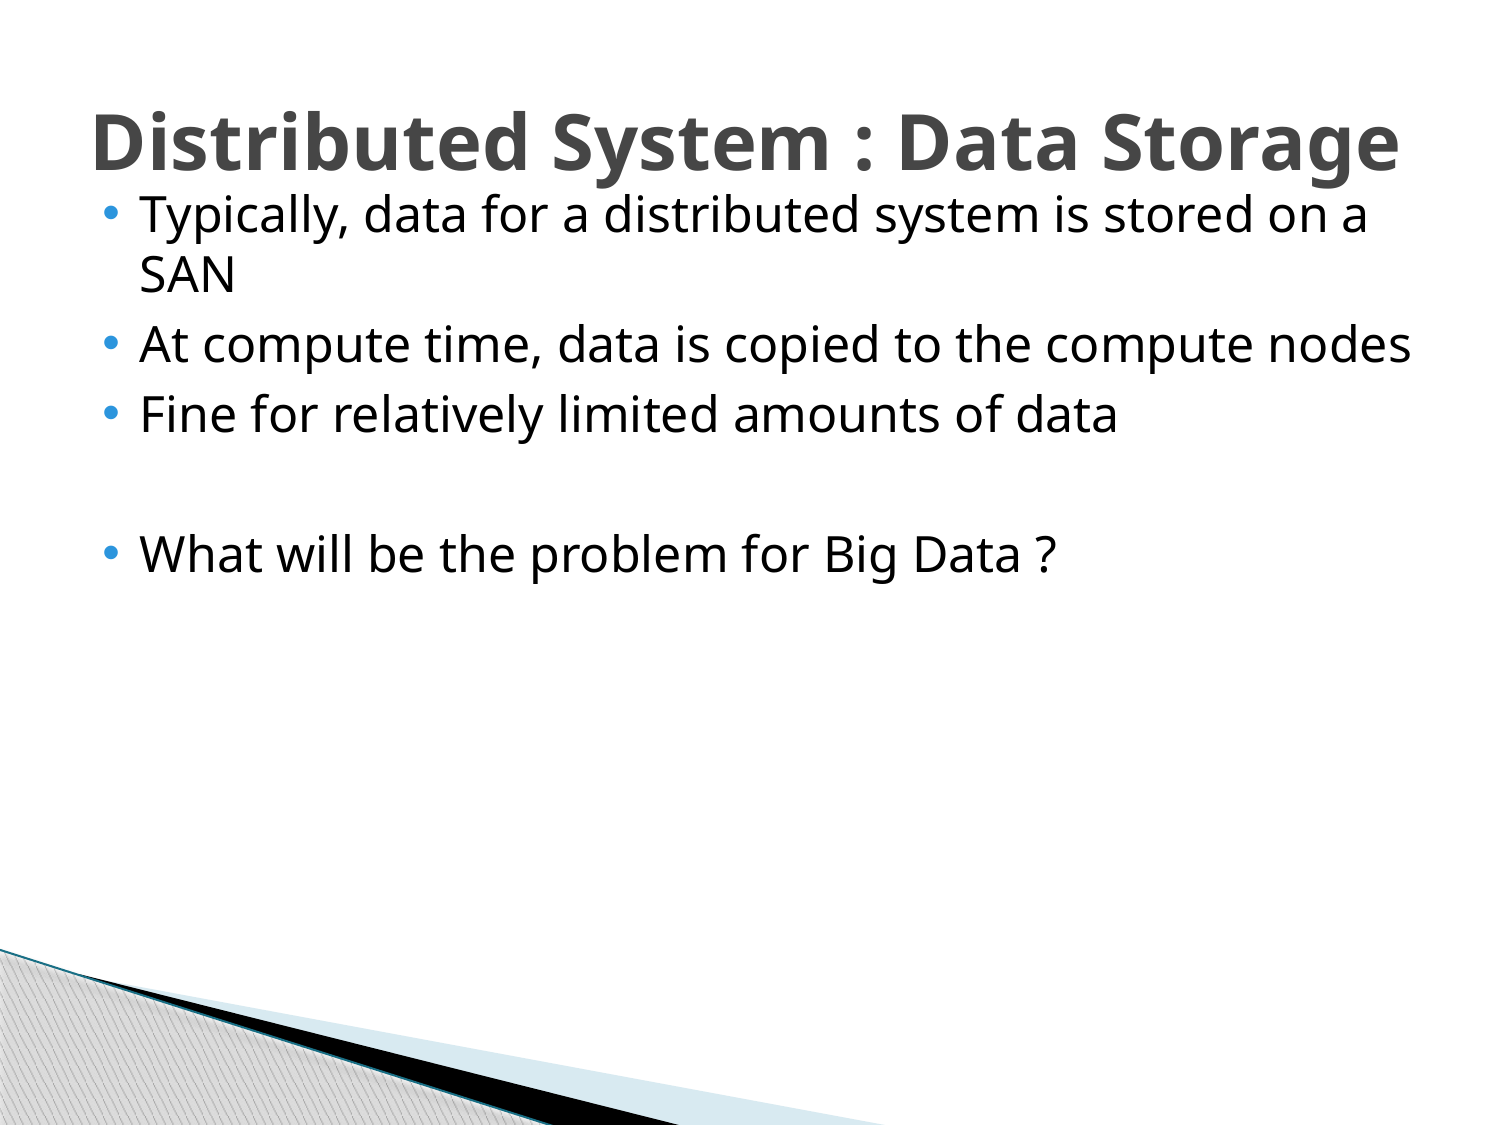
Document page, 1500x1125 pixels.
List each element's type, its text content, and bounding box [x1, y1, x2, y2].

title Distributed System : Data Storage [75, 45, 1425, 233]
text_box Typically, data for a distributed system is stored on a SAN At compute time, data is copied to the compute nodes Fine for relatively limited amounts of data What will be the problem for Big Data ? [87, 174, 1468, 998]
list [62, 200, 1443, 1023]
